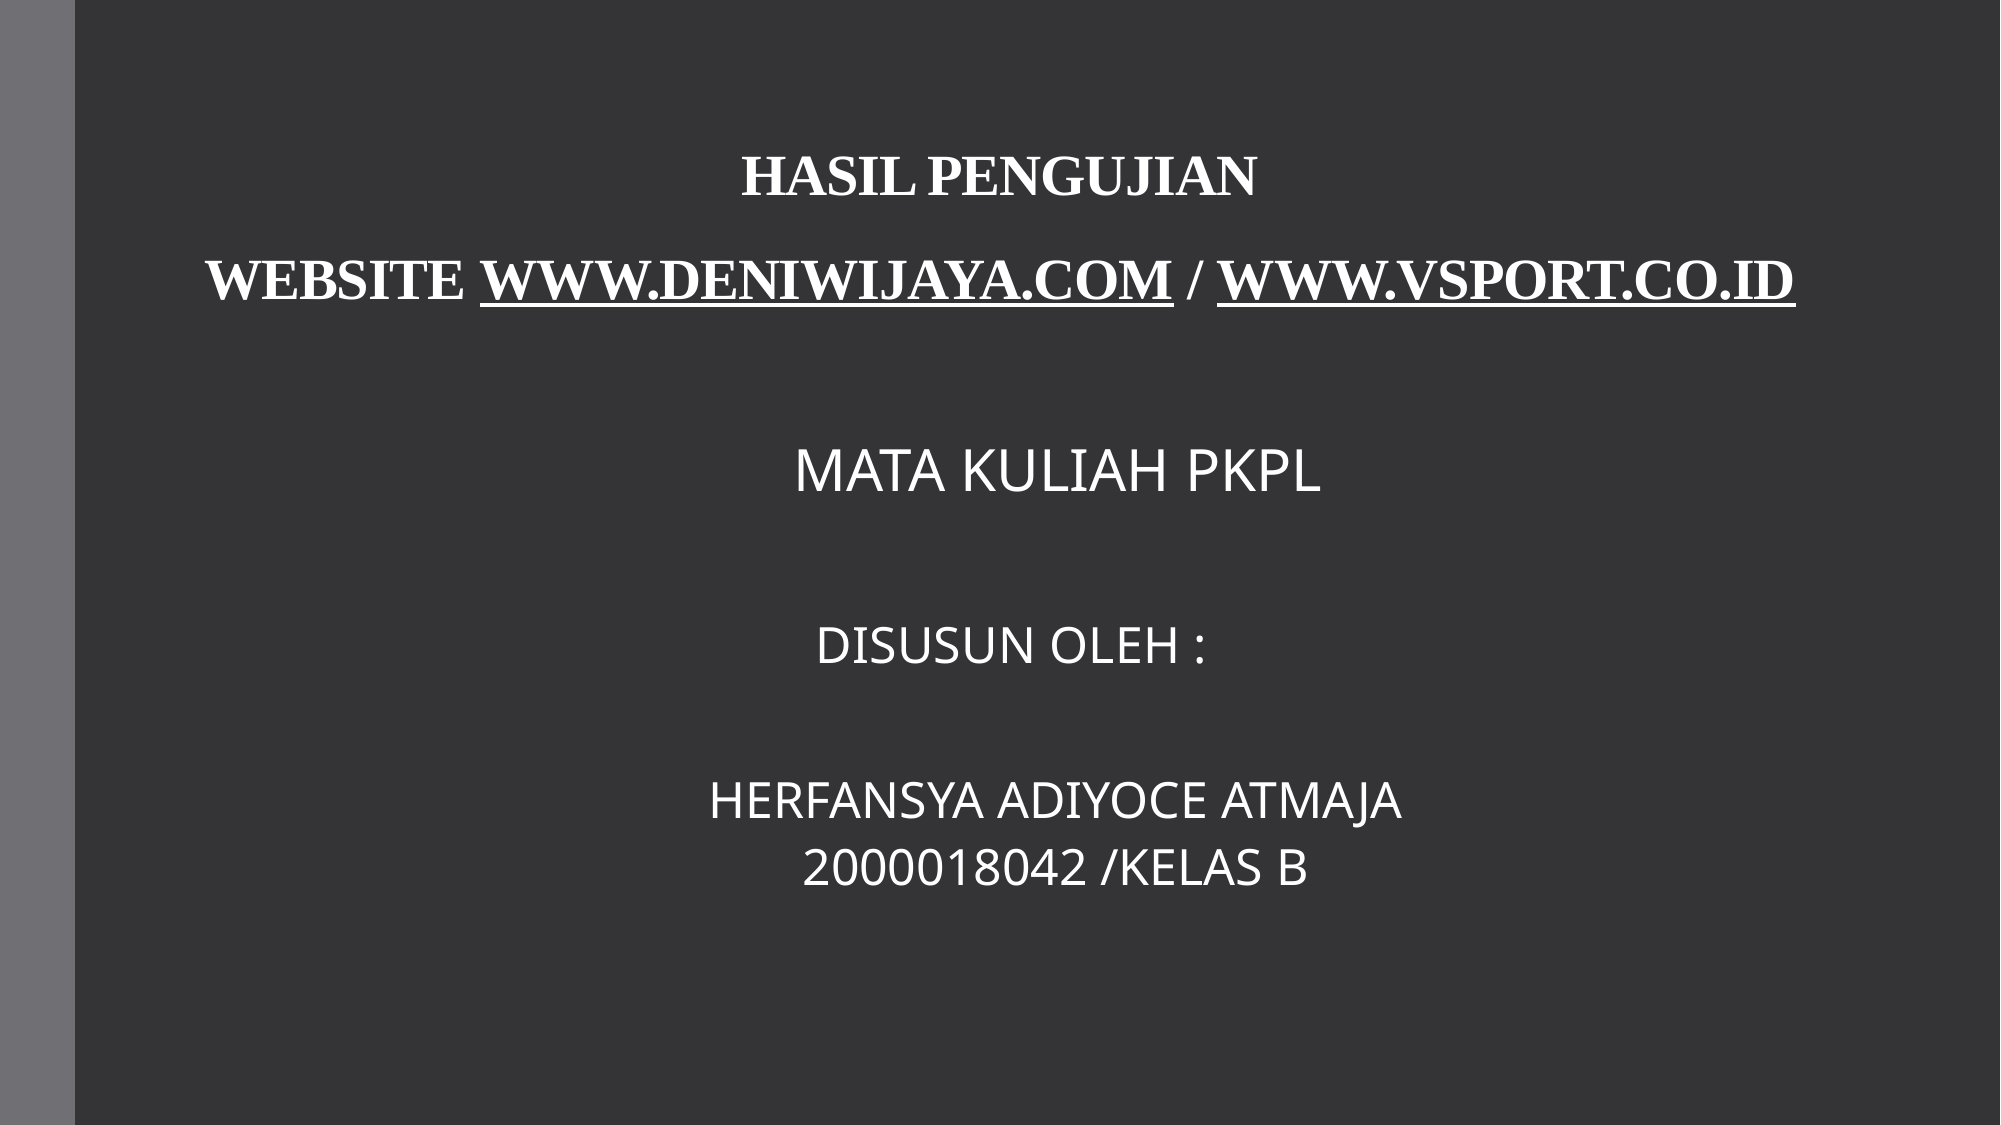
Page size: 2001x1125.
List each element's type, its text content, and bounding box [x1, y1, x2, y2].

text_box MATA KULIAH PKPL [710, 425, 1406, 563]
subtitle DISUSUN OLEH : HERFANSYA ADIYOCE ATMAJA 2000018042 /KELAS B [116, 610, 1920, 910]
title HASIL PENGUJIAN WEBSITE WWW.DENIWIJAYA.COM / WWW.VSPORT.CO.ID [80, 0, 1920, 320]
